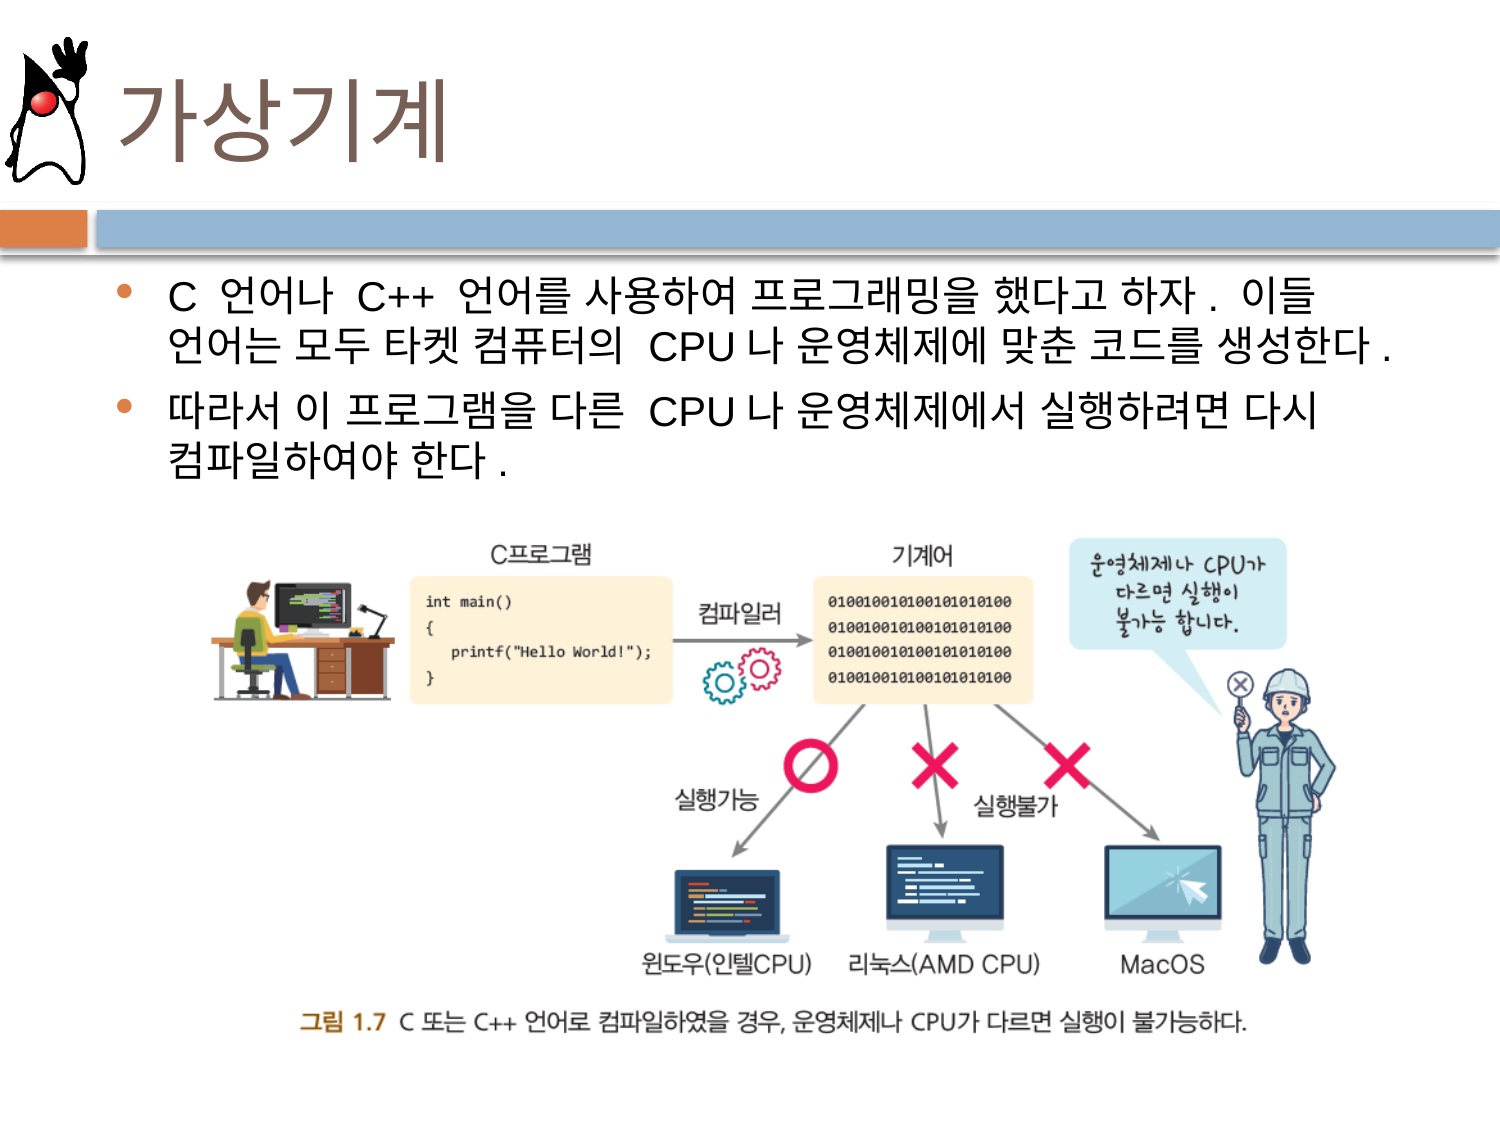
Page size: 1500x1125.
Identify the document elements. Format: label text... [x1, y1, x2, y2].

picture [190, 517, 1348, 1047]
title 가상기계 [100, 37, 1438, 200]
picture [5, 37, 88, 185]
list C 언어나 C++ 언어를 사용하여 프로그래밍을 했다고 하자. 이들 언어는 모두 타켓 컴퓨터의 CPU나 운영체제에 맞춘 코드를 생성한다. 따라서 이 프로그램을 다른 CPU나 운영체제에서 실행하려면 다시 컴파일하여야 한다. [100, 262, 1438, 1000]
